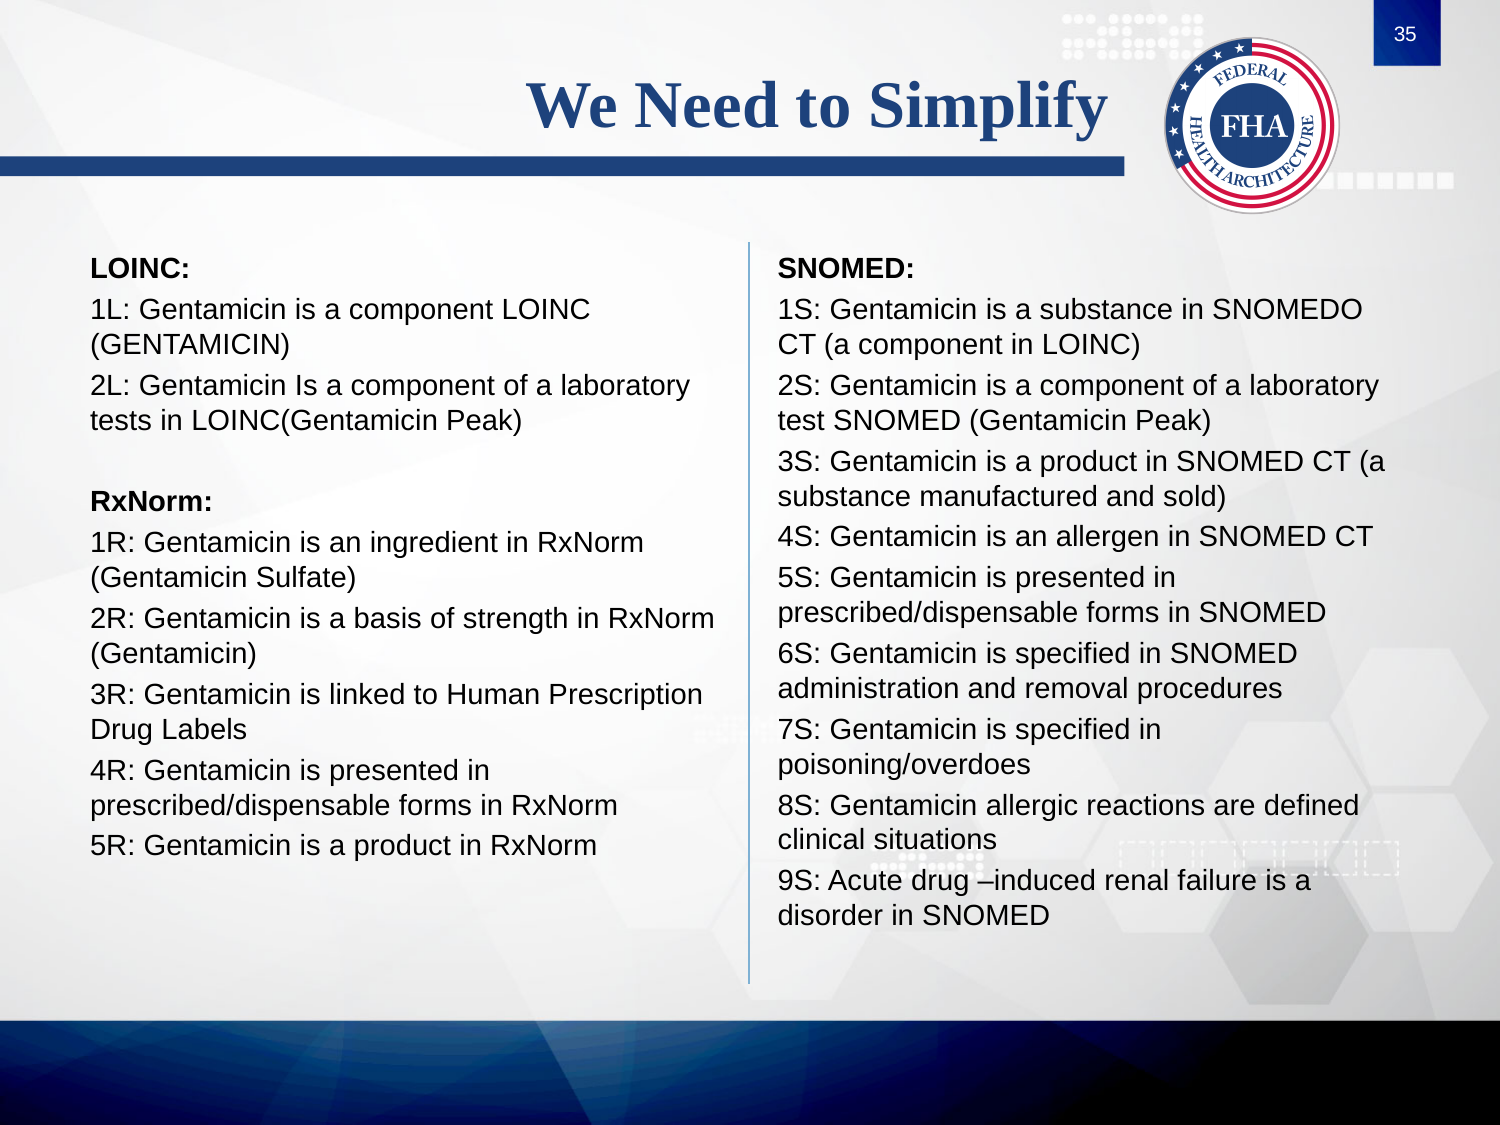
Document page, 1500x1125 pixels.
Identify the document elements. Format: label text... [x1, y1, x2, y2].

title We Need to Simplify [75, 45, 1125, 157]
slide_number 35 [1375, 3, 1435, 63]
list LOINC: 1L: Gentamicin is a component LOINC (GENTAMICIN) 2L: Gentamicin Is a component of a laboratory tests in LOINC(Gentamicin Peak) RxNorm: 1R: Gentamicin is an ingredient in RxNorm (Gentamicin Sulfate) 2R: Gentamicin is a basis of strength in RxNorm (Gentamicin) 3R: Gentamicin is linked to Human Prescription Drug Labels 4R: Gentamicin is presented in prescribed/dispensable forms in RxNorm 5R: Gentamicin is a product in RxNorm [75, 242, 738, 985]
list SNOMED: 1S: Gentamicin is a substance in SNOMEDO CT (a component in LOINC) 2S: Gentamicin is a component of a laboratory test SNOMED (Gentamicin Peak) 3S: Gentamicin is a product in SNOMED CT (a substance manufactured and sold) 4S: Gentamicin is an allergen in SNOMED CT 5S: Gentamicin is presented in prescribed/dispensable forms in SNOMED 6S: Gentamicin is specified in SNOMED administration and removal procedures 7S: Gentamicin is specified in poisoning/overdoes 8S: Gentamicin allergic reactions are defined clinical situations 9S: Acute drug –induced renal failure is a disorder in SNOMED [762, 242, 1425, 985]
picture [0, 0, 1500, 1125]
